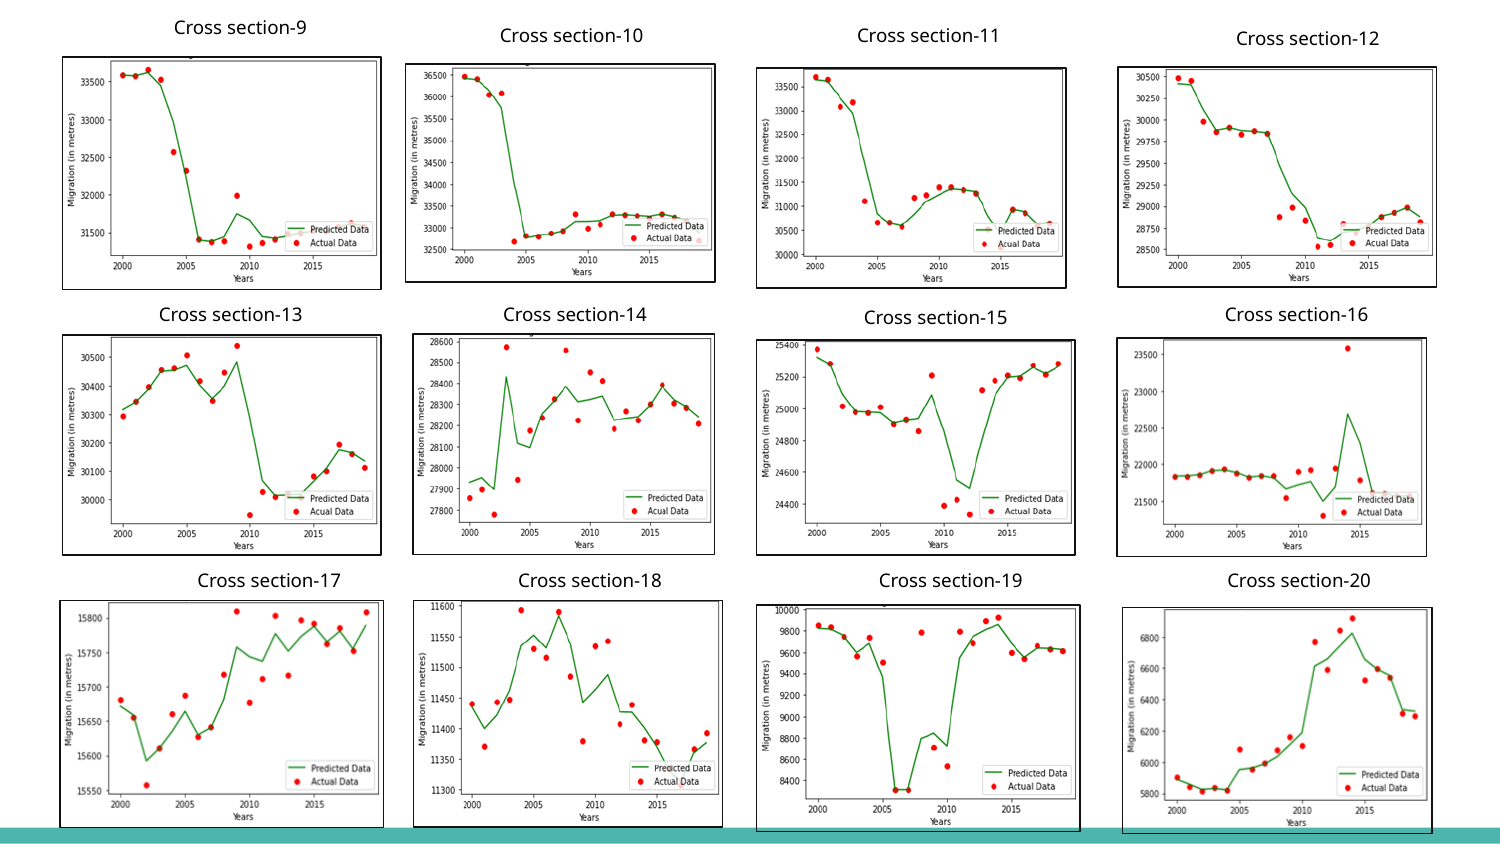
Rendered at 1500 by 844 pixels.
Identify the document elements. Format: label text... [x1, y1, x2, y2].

text_box Cross section-10 [484, 11, 665, 58]
picture [413, 601, 723, 827]
text_box Cross section-13 [143, 298, 319, 334]
text_box Cross section-14 [488, 291, 668, 333]
picture [406, 64, 715, 282]
picture [756, 340, 1075, 555]
text_box Cross section-19 [863, 563, 1039, 603]
text_box Cross section-9 [158, 4, 326, 50]
text_box Cross section-15 [848, 296, 1029, 339]
picture [757, 68, 1066, 288]
text_box Cross section-16 [1209, 295, 1385, 337]
text_box Cross section-18 [503, 562, 678, 599]
picture [62, 335, 381, 555]
picture [1117, 338, 1426, 557]
text_box Cross section-17 [182, 563, 363, 599]
text_box Cross section-20 [1212, 564, 1387, 603]
picture [62, 57, 381, 290]
picture [1123, 608, 1432, 834]
picture [757, 605, 1080, 831]
text_box Cross section-11 [842, 11, 1022, 58]
text_box Cross section-12 [1221, 15, 1401, 61]
picture [1118, 67, 1437, 287]
picture [413, 334, 714, 554]
picture [60, 600, 383, 827]
